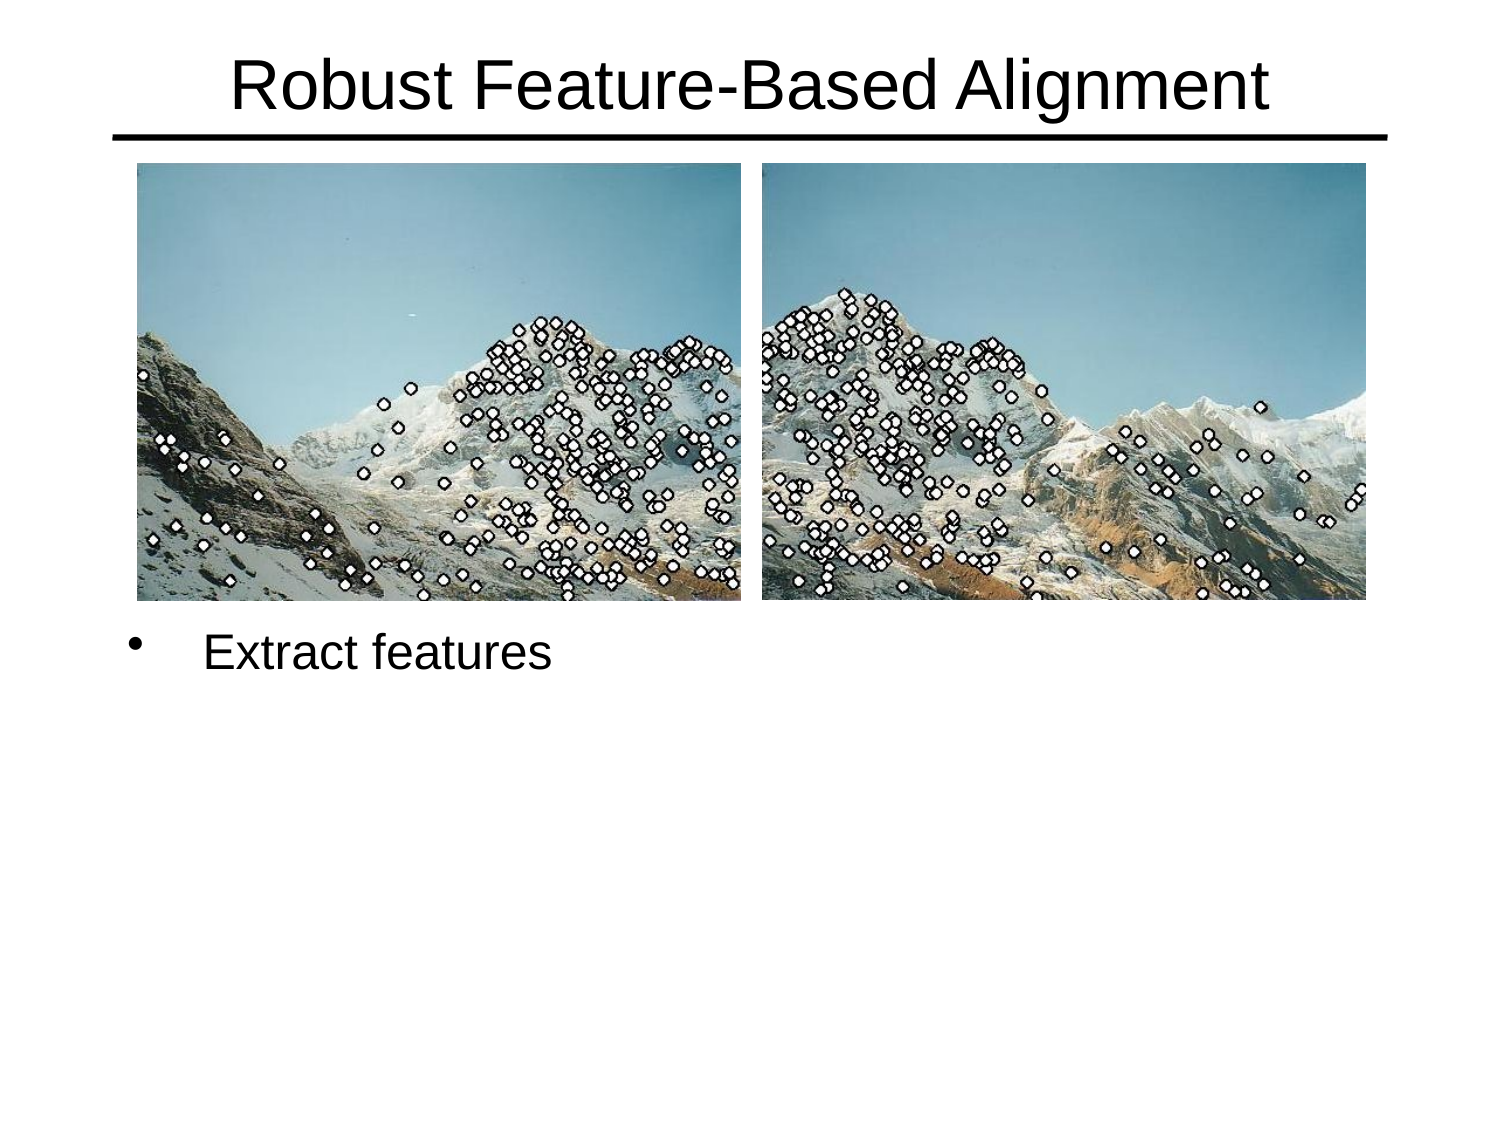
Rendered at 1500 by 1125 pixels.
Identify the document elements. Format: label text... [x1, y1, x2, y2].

title Robust Feature-Based Alignment [112, 12, 1388, 151]
list Extract features [112, 612, 1388, 1125]
picture [137, 162, 741, 601]
picture [762, 163, 1366, 600]
